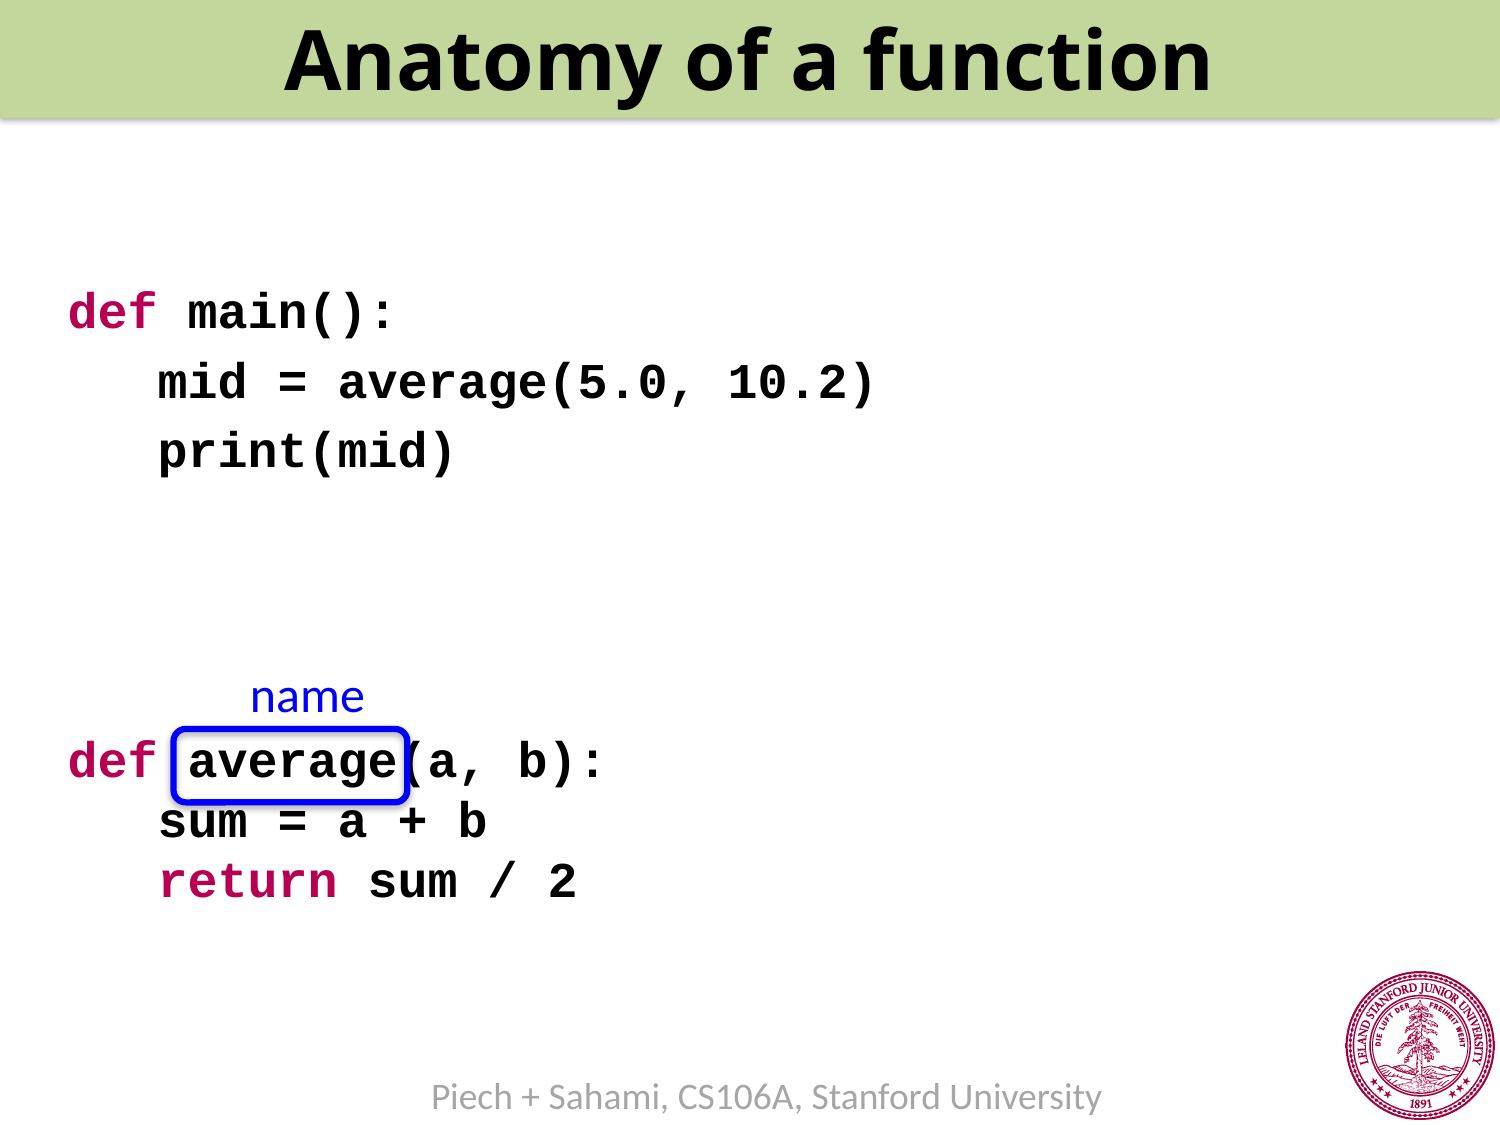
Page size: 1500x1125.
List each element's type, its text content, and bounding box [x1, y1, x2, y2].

text_box Anatomy of a function [0, 0, 1500, 122]
list def main(): mid = average(5.0, 10.2) print(mid) def average(a, b): sum = a + b return sum / 2 [52, 200, 1451, 1030]
text_box [172, 728, 409, 804]
text_box name [235, 655, 381, 727]
picture [1345, 971, 1495, 1120]
